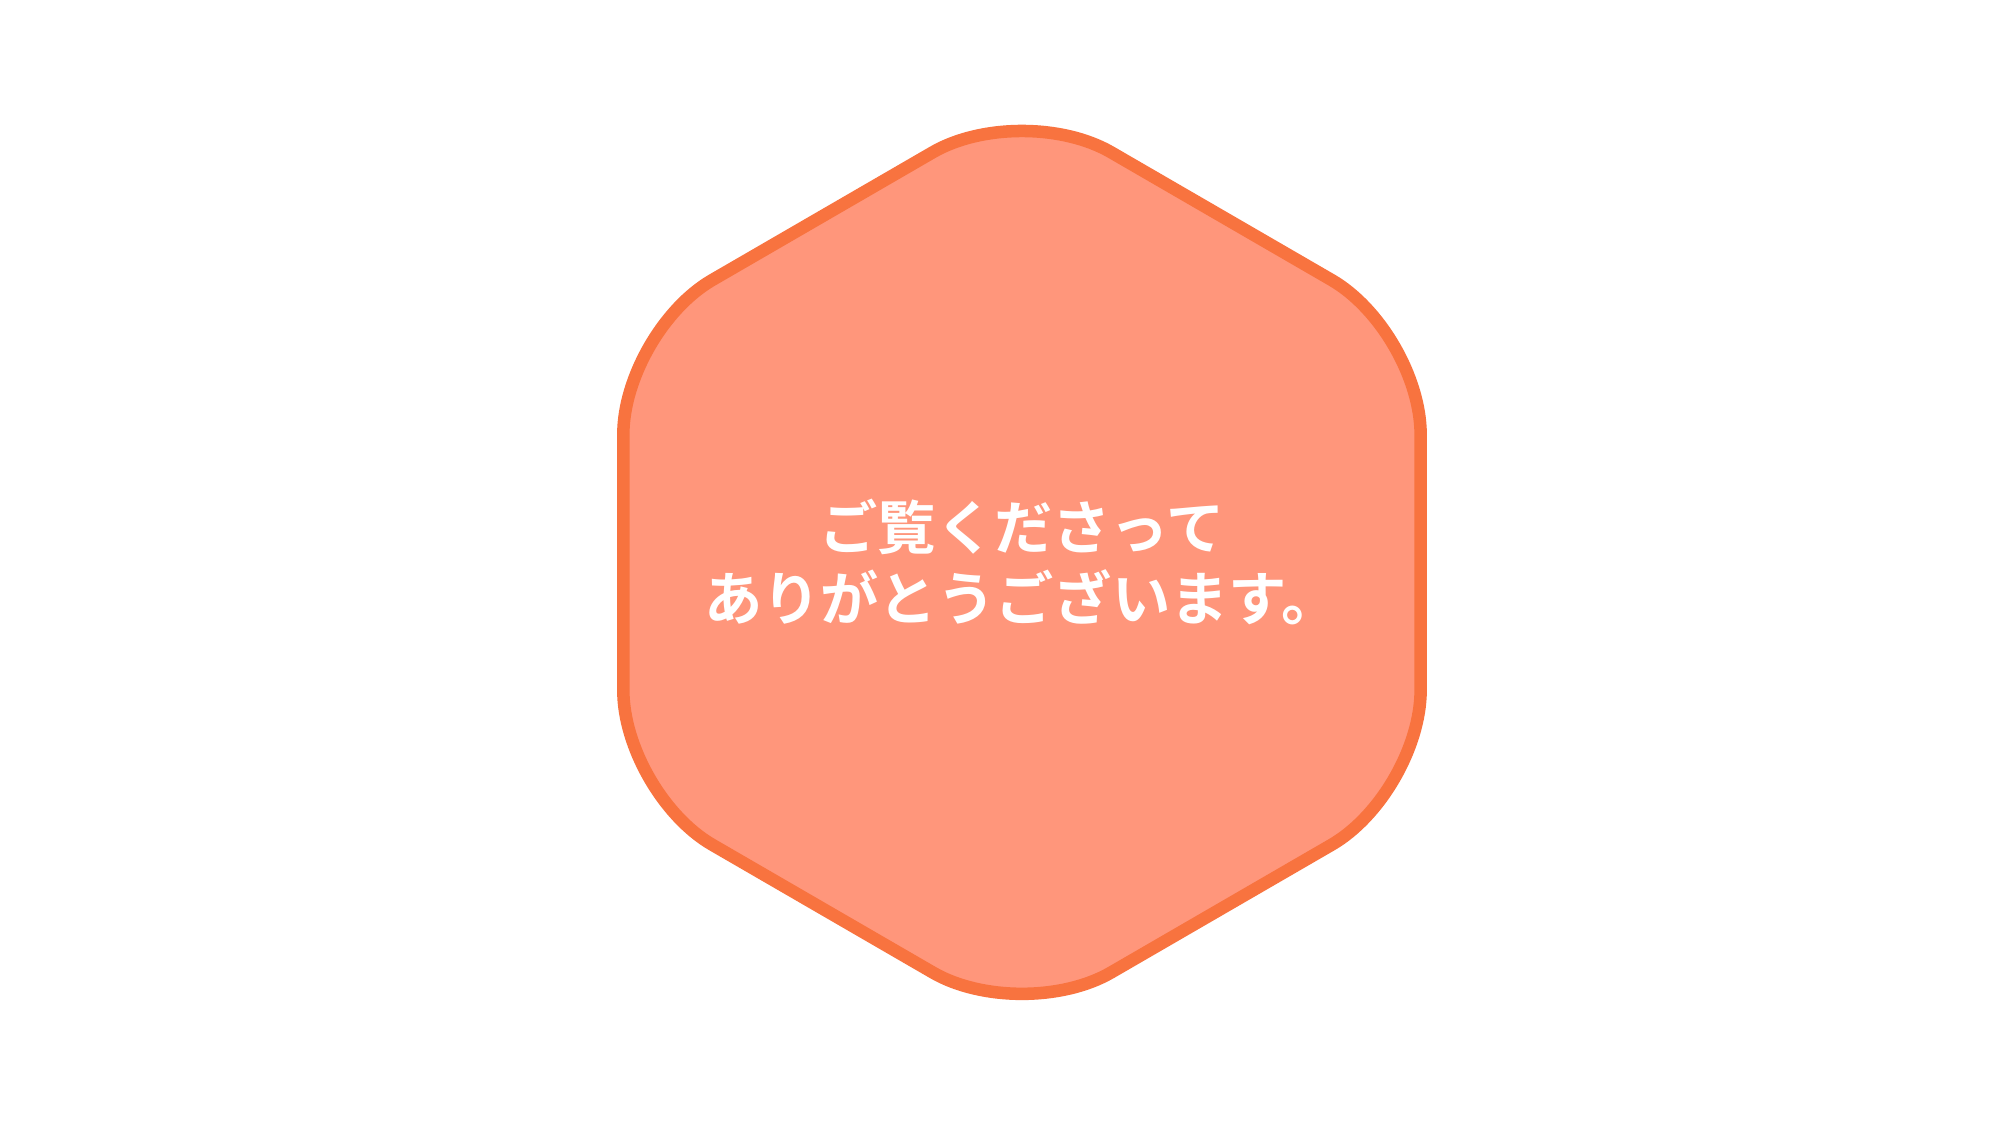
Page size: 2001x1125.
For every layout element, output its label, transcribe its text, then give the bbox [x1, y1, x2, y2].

text_box ご覧くださって ありがとうございます。 [500, 484, 1544, 639]
text_box [623, 639, 1421, 994]
text_box [623, 130, 1421, 484]
